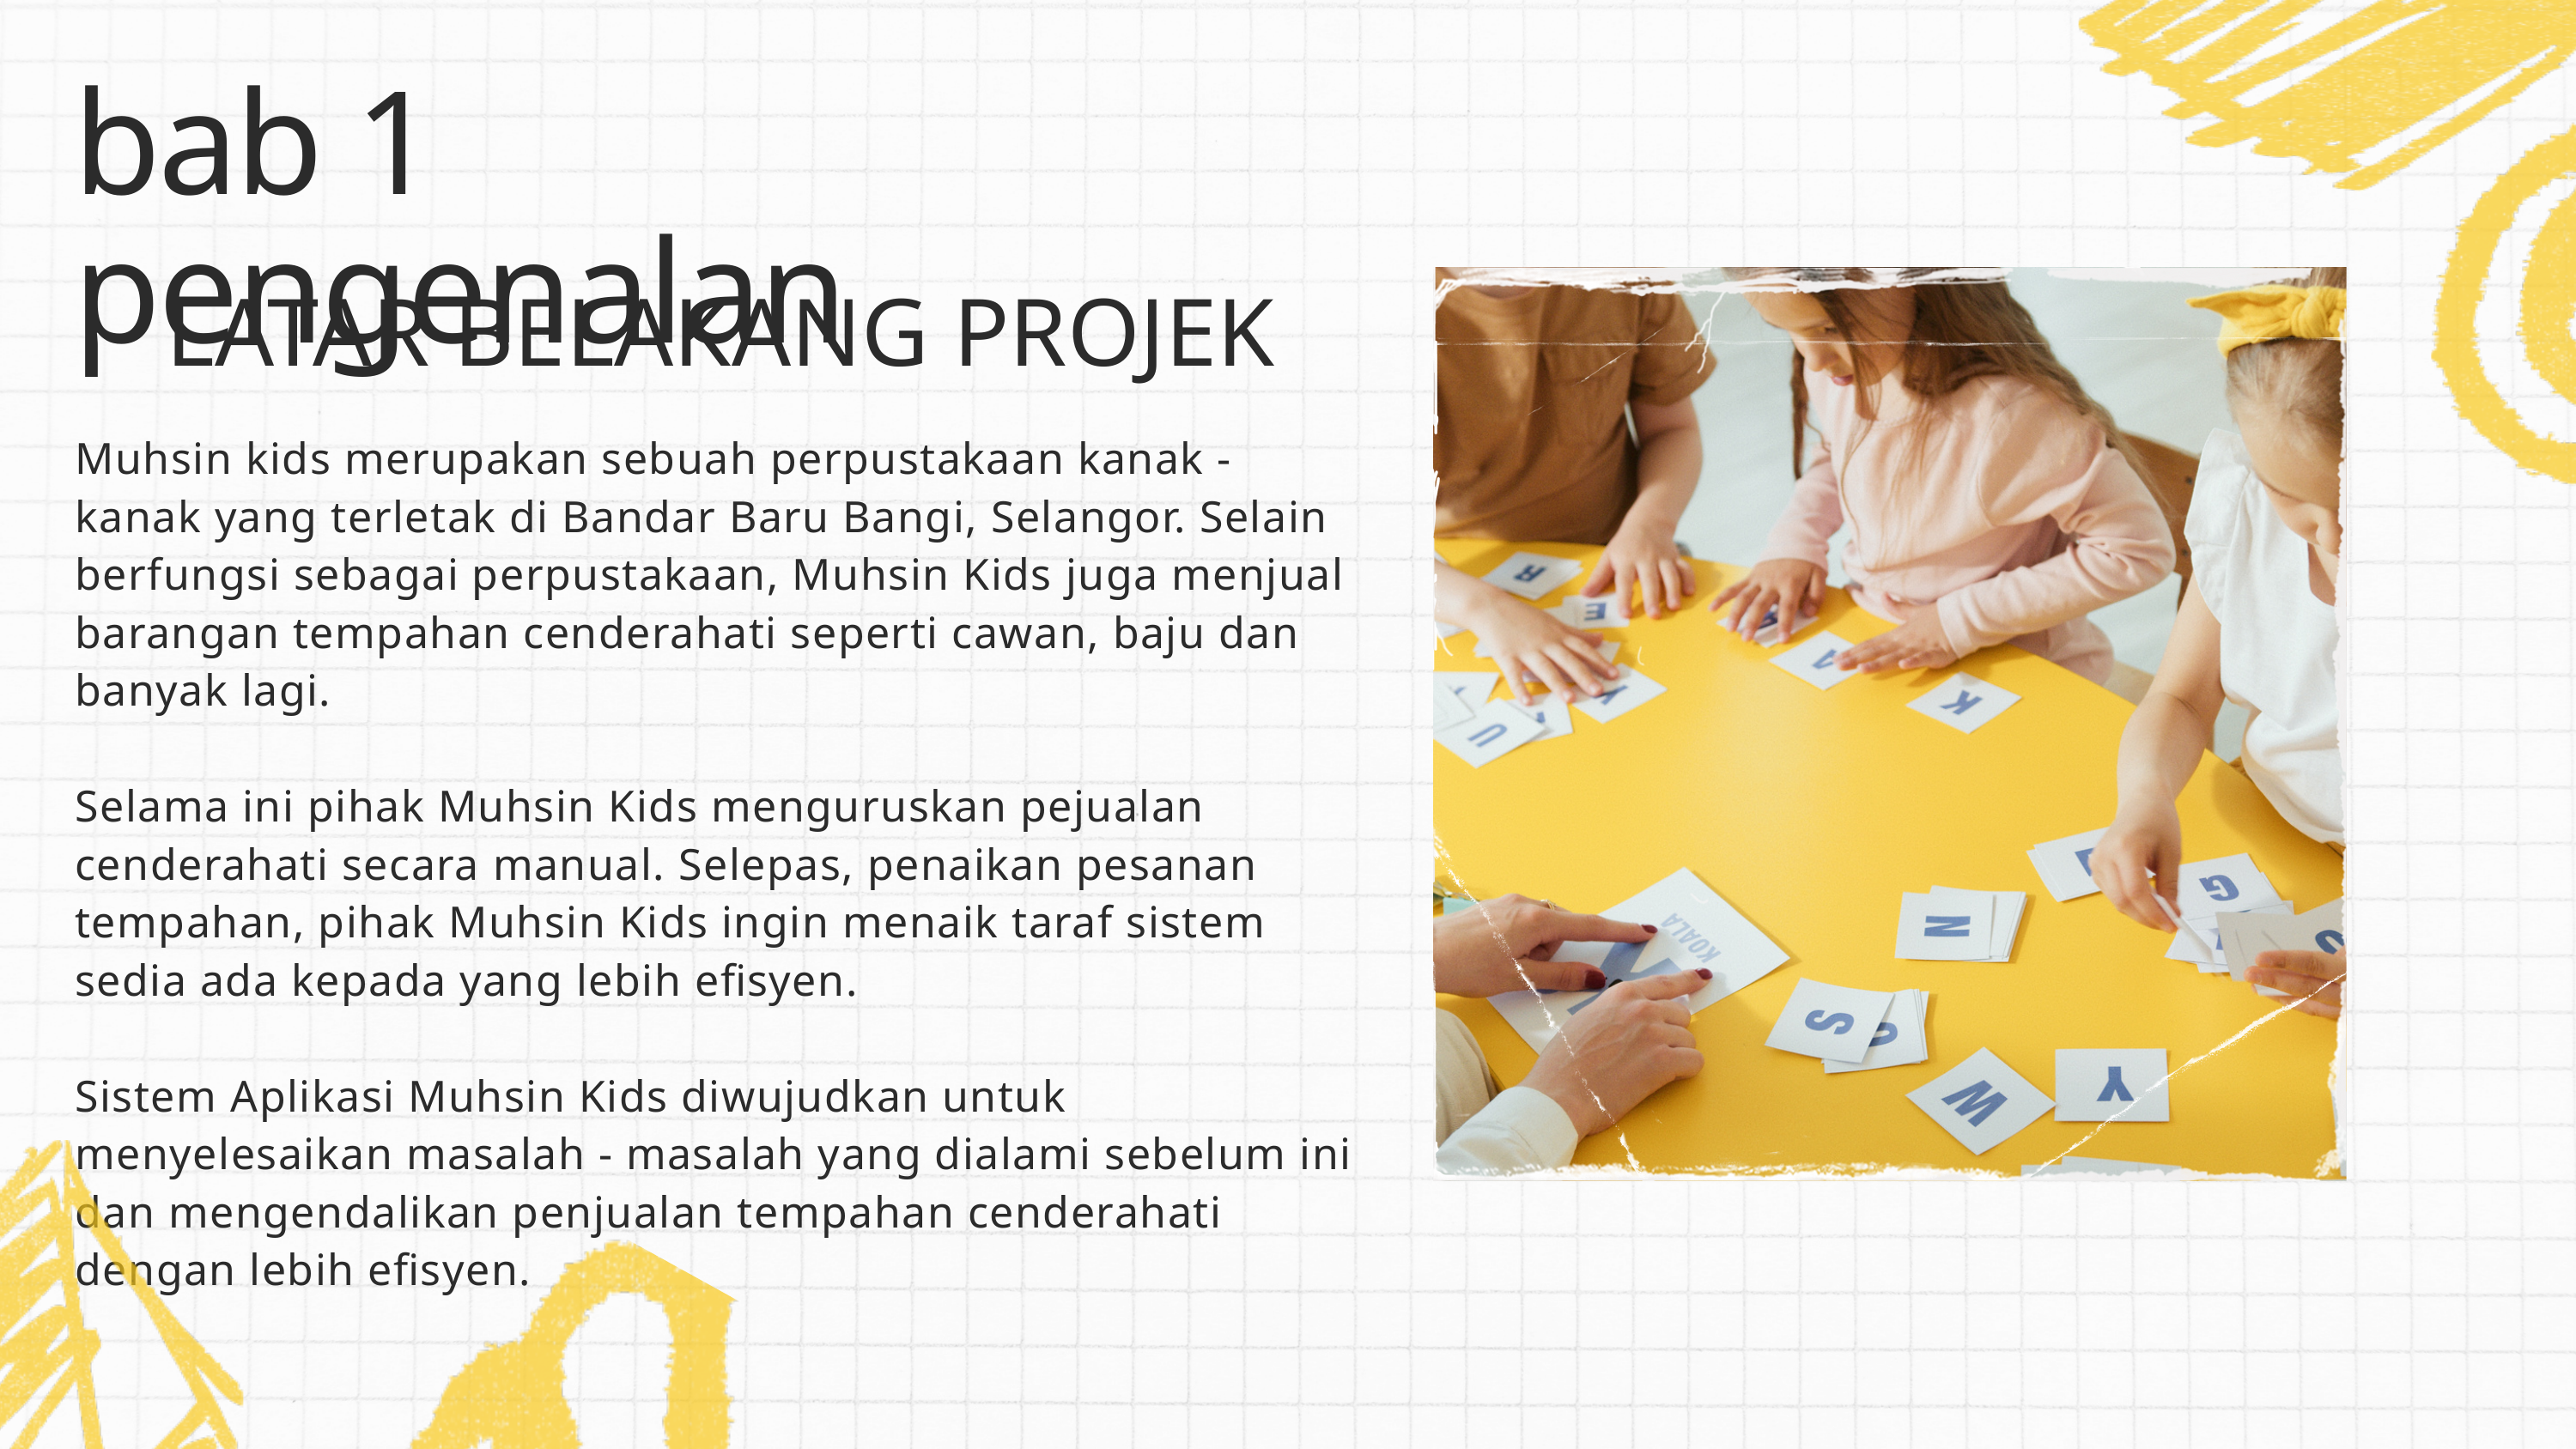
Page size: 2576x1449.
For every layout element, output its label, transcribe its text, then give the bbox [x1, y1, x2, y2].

text_box bab 1 pengenalan [73, 74, 1038, 373]
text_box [1432, 267, 2347, 1181]
text_box LATAR BELAKANG PROJEK [76, 254, 1365, 385]
text_box [2431, 192, 2576, 493]
text_box [277, 1140, 911, 1449]
text_box [0, 1140, 244, 1449]
text_box Muhsin kids merupakan sebuah perpustakaan kanak - kanak yang terletak di Bandar Baru Bangi, Selangor. Selain berfungsi sebagai perpustakaan, Muhsin Kids juga menjual barangan tempahan cenderahati seperti cawan, baju dan banyak lagi. Selama ini pihak Muhsin Kids menguruskan pejualan cenderahati secara manual. Selepas, penaikan pesanan tempahan, pihak Muhsin Kids ingin menaik taraf sistem sedia ada kepada yang lebih efisyen. Sistem Aplikasi Muhsin Kids diwujudkan untuk menyelesaikan masalah - masalah yang dialami sebelum ini dan mengendalikan penjualan tempahan cenderahati dengan lebih efisyen. [75, 425, 1365, 1294]
text_box [2078, 0, 2576, 192]
text_box [0, 0, 2576, 1449]
